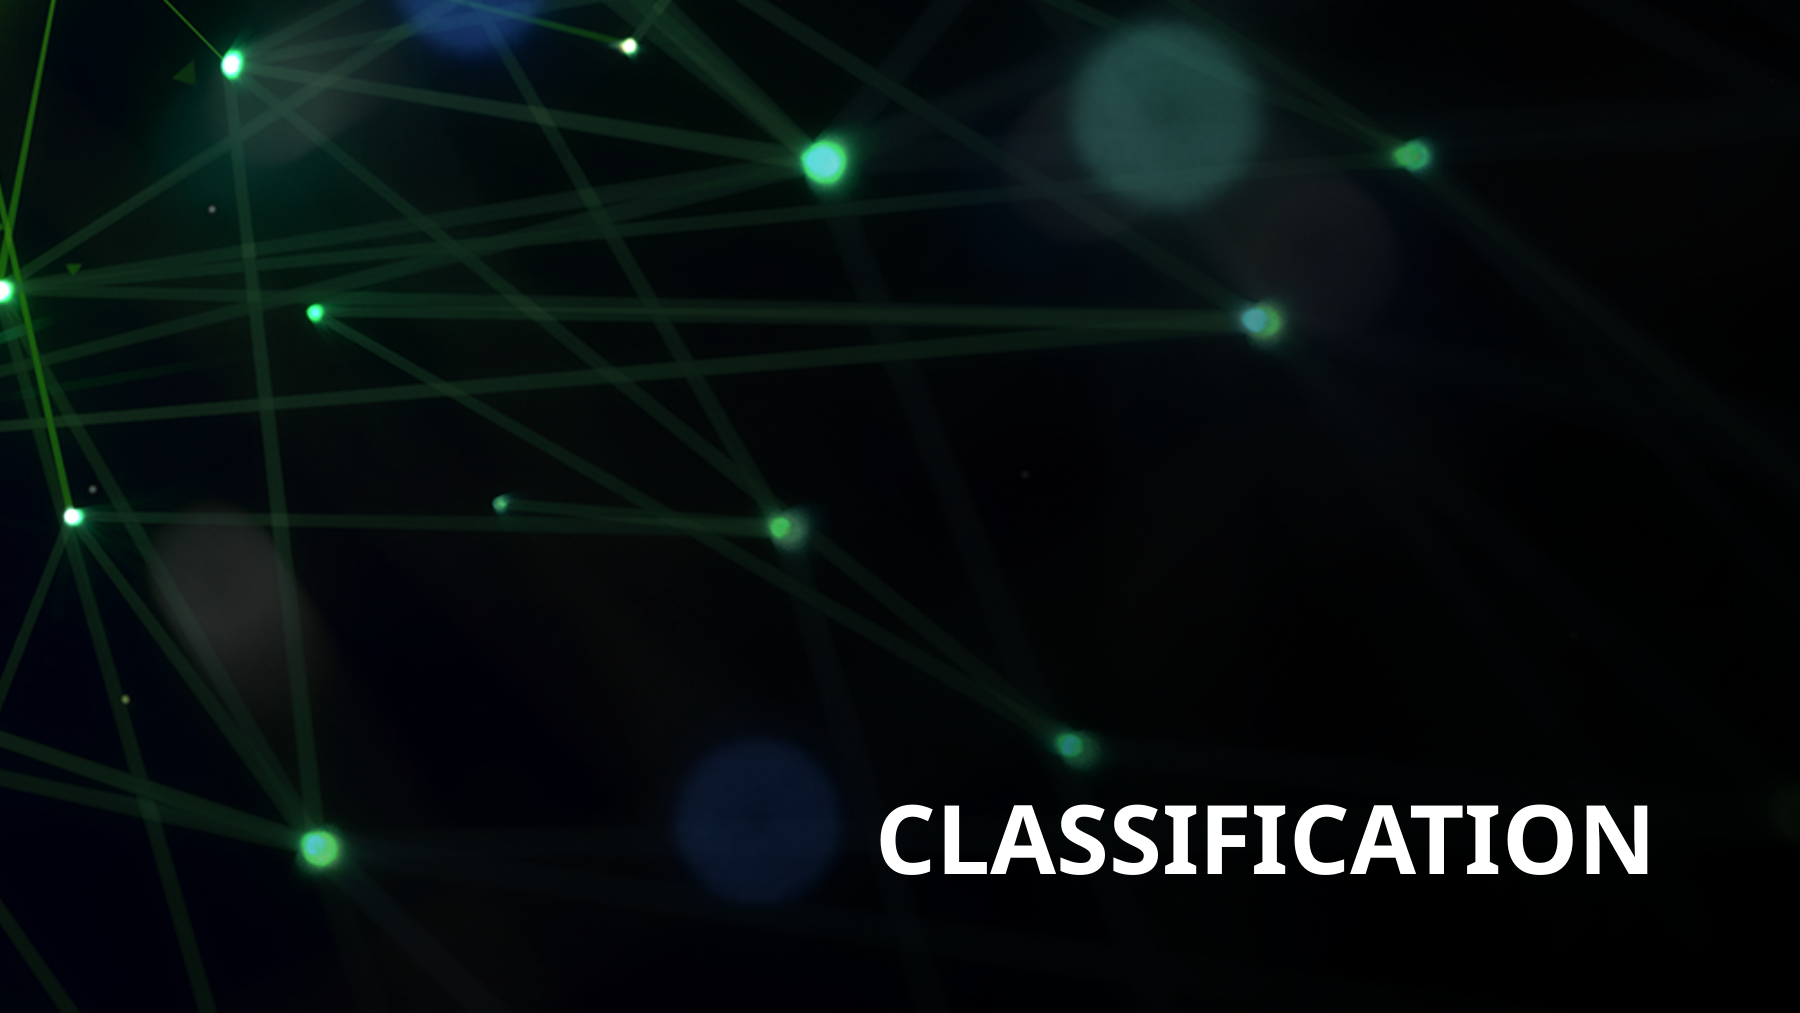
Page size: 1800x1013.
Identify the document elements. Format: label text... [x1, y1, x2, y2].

title ClAssification [669, 676, 1672, 903]
picture [0, 0, 1800, 1013]
